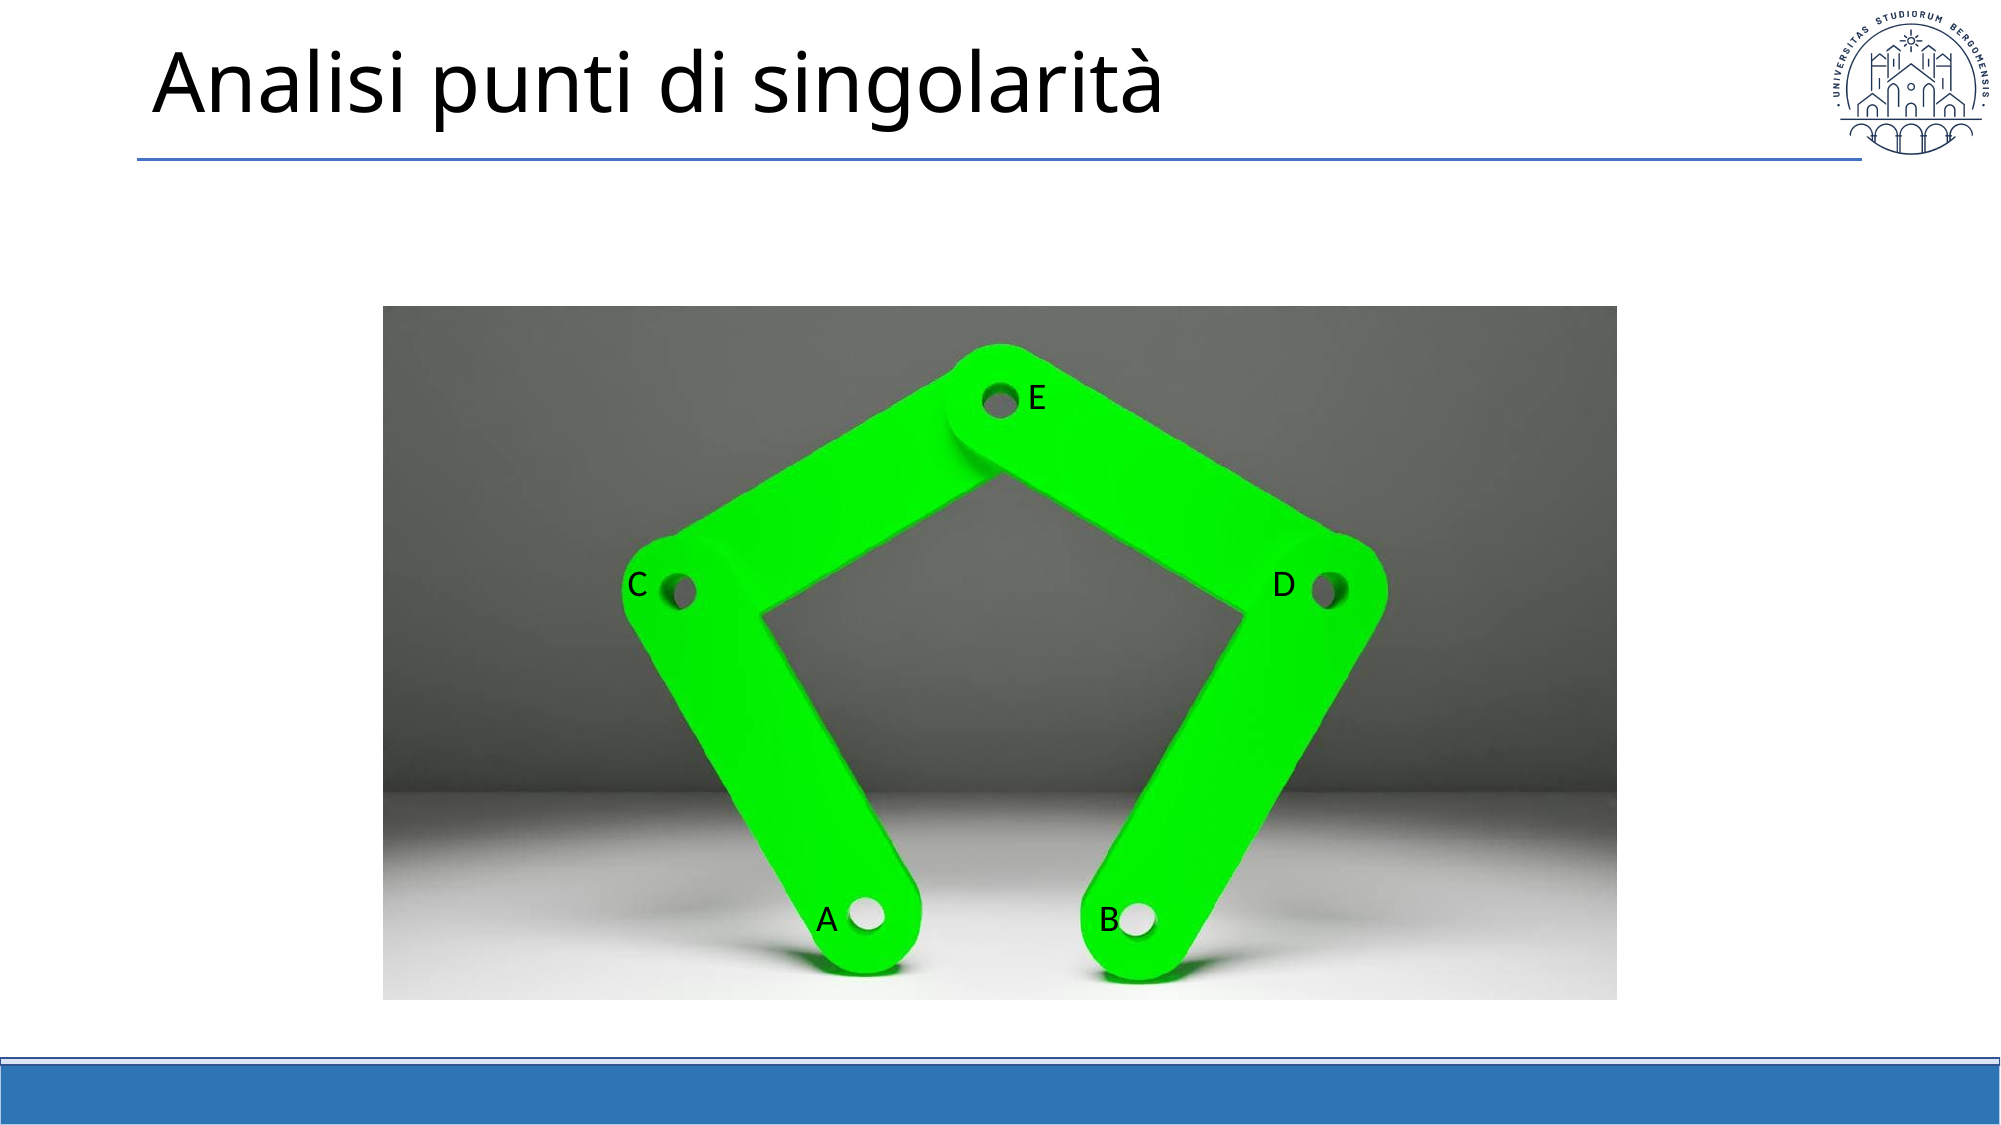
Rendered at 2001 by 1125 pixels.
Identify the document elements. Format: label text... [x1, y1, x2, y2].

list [383, 305, 1617, 1000]
picture [1833, 11, 1989, 155]
title Analisi punti di singolarità [137, 22, 1863, 149]
